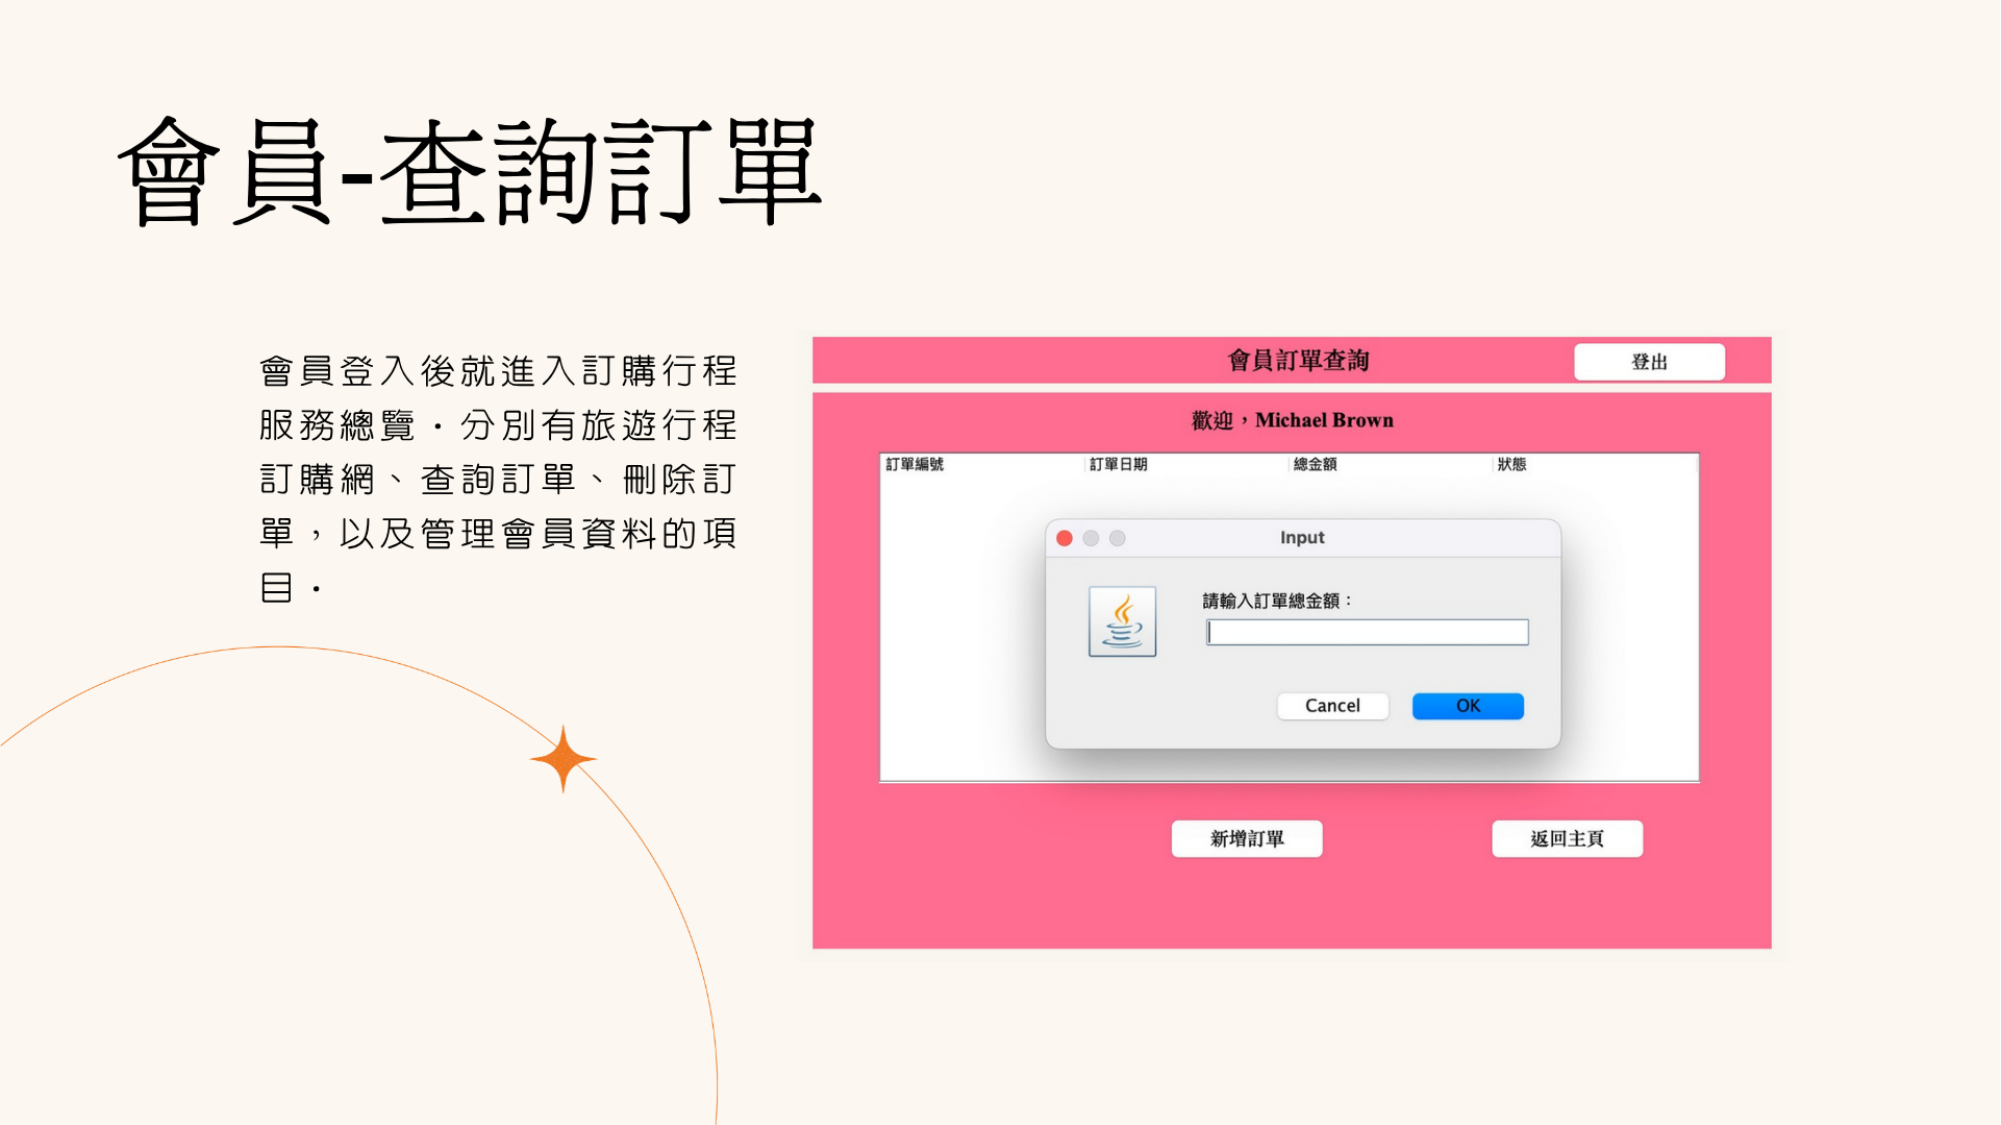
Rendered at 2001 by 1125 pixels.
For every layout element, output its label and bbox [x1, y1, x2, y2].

list [0, 0, 2000, 1125]
